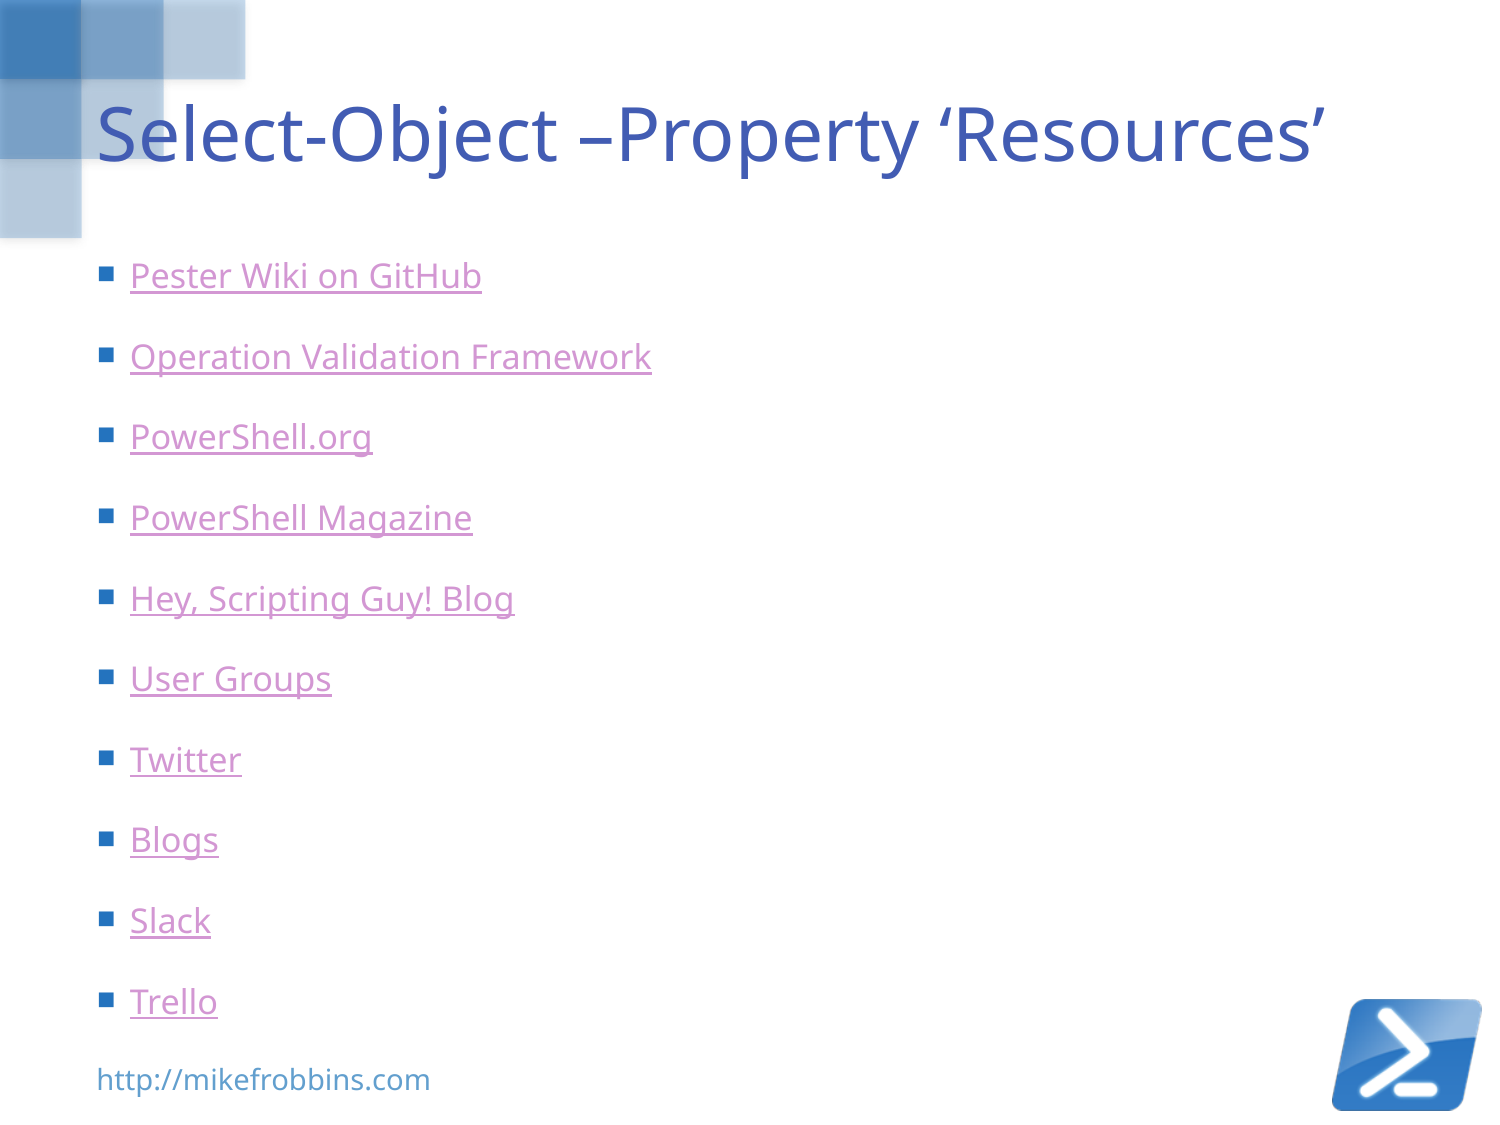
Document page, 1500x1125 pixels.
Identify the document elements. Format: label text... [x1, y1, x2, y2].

title Select-Object –Property ‘Resources’ [81, 79, 1355, 263]
list Pester Wiki on GitHub Operation Validation Framework PowerShell.org PowerShell Magazine Hey, Scripting Guy! Blog User Groups Twitter Blogs Slack Trello [81, 246, 1322, 1035]
picture [1332, 999, 1482, 1111]
